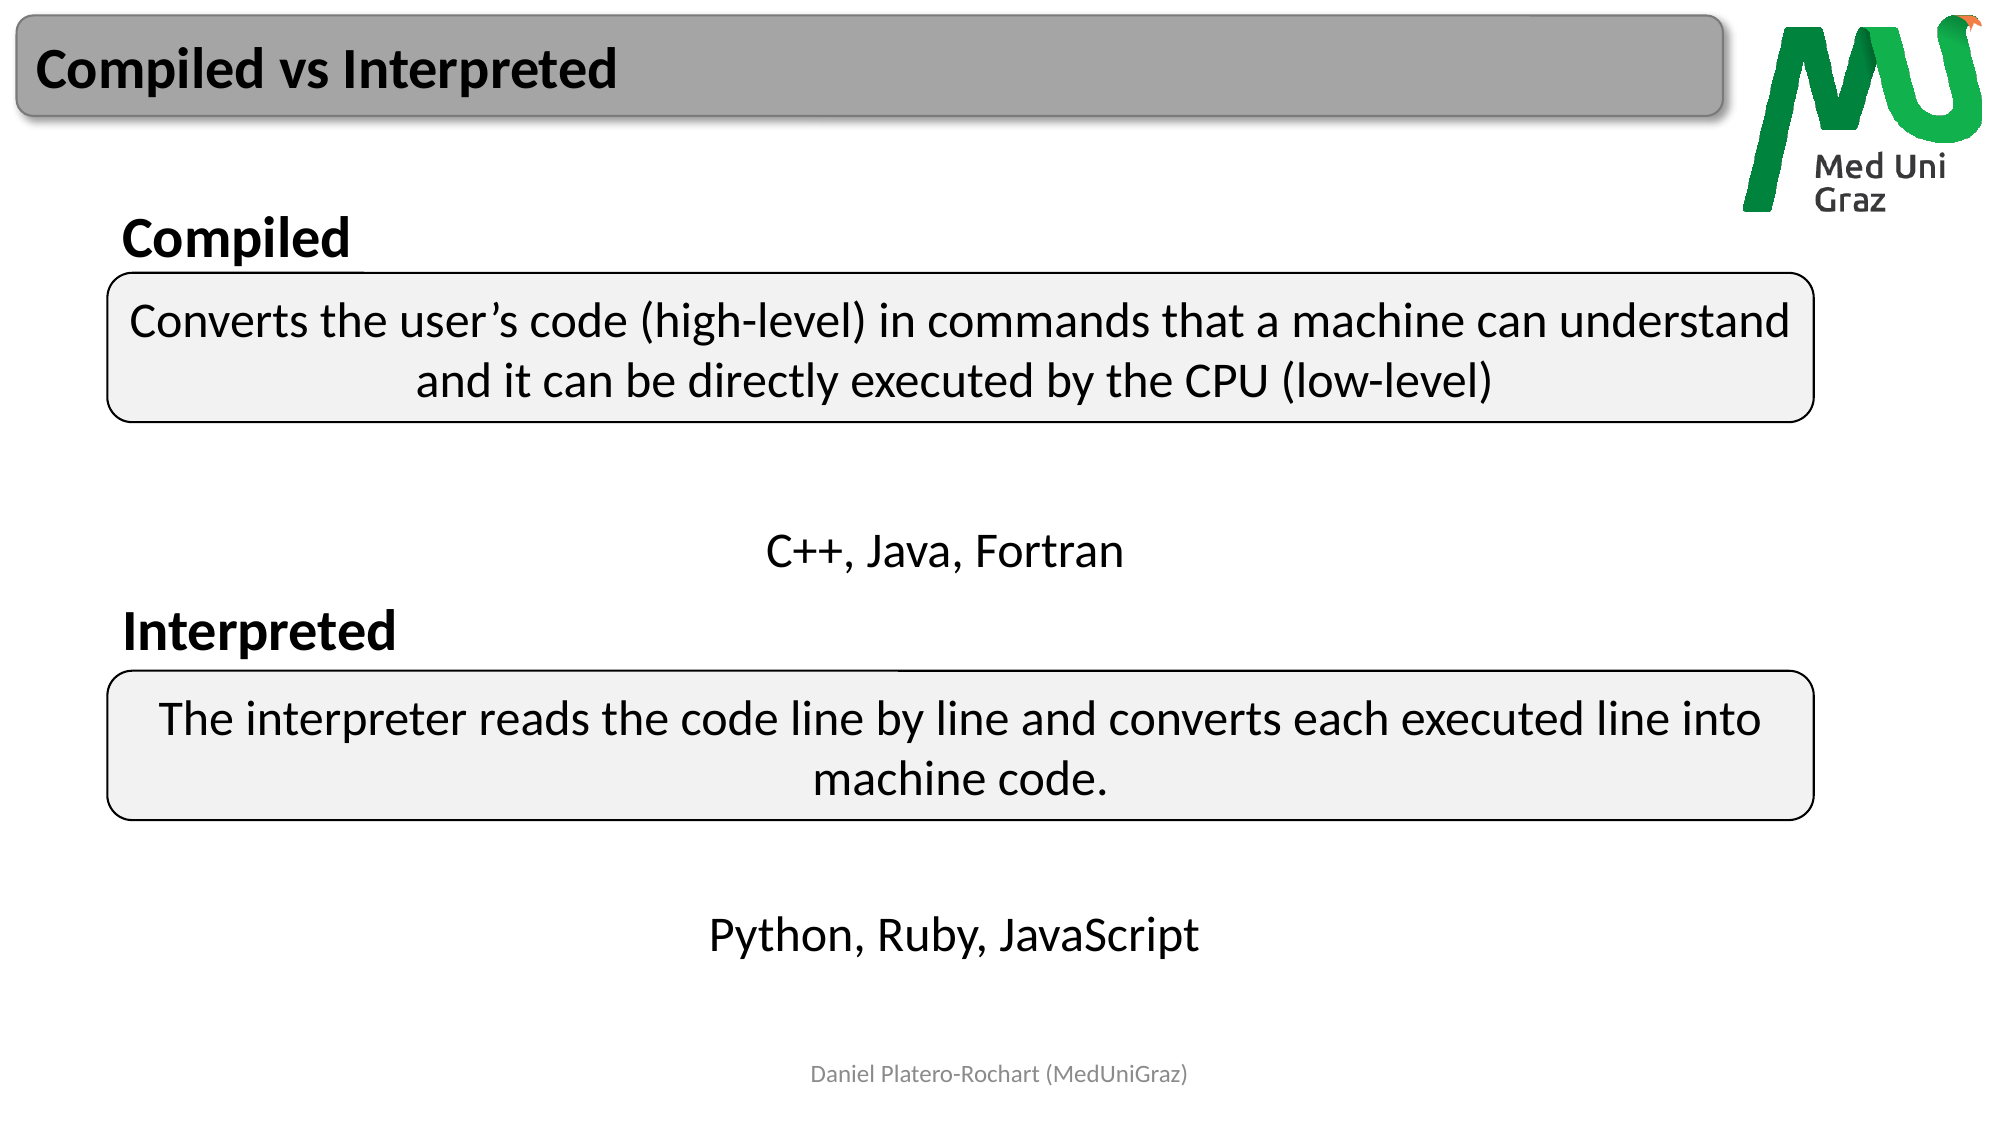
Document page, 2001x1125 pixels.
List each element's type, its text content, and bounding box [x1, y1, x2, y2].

text_box Compiled vs Interpreted [15, 14, 1724, 117]
text_box Converts the user’s code (high-level) in commands that a machine can understand and it can be directly executed by the CPU (low-level) [106, 271, 1815, 424]
text_box Compiled [107, 191, 379, 277]
footer Daniel Platero-Rochart (MedUniGraz) [662, 1042, 1338, 1103]
picture [1742, 15, 1982, 217]
text_box C++, Java, Fortran [751, 509, 1170, 585]
text_box Interpreted [107, 584, 420, 670]
text_box The interpreter reads the code line by line and converts each executed line into machine code. [106, 669, 1815, 822]
text_box Python, Ruby, JavaScript [694, 894, 1227, 969]
